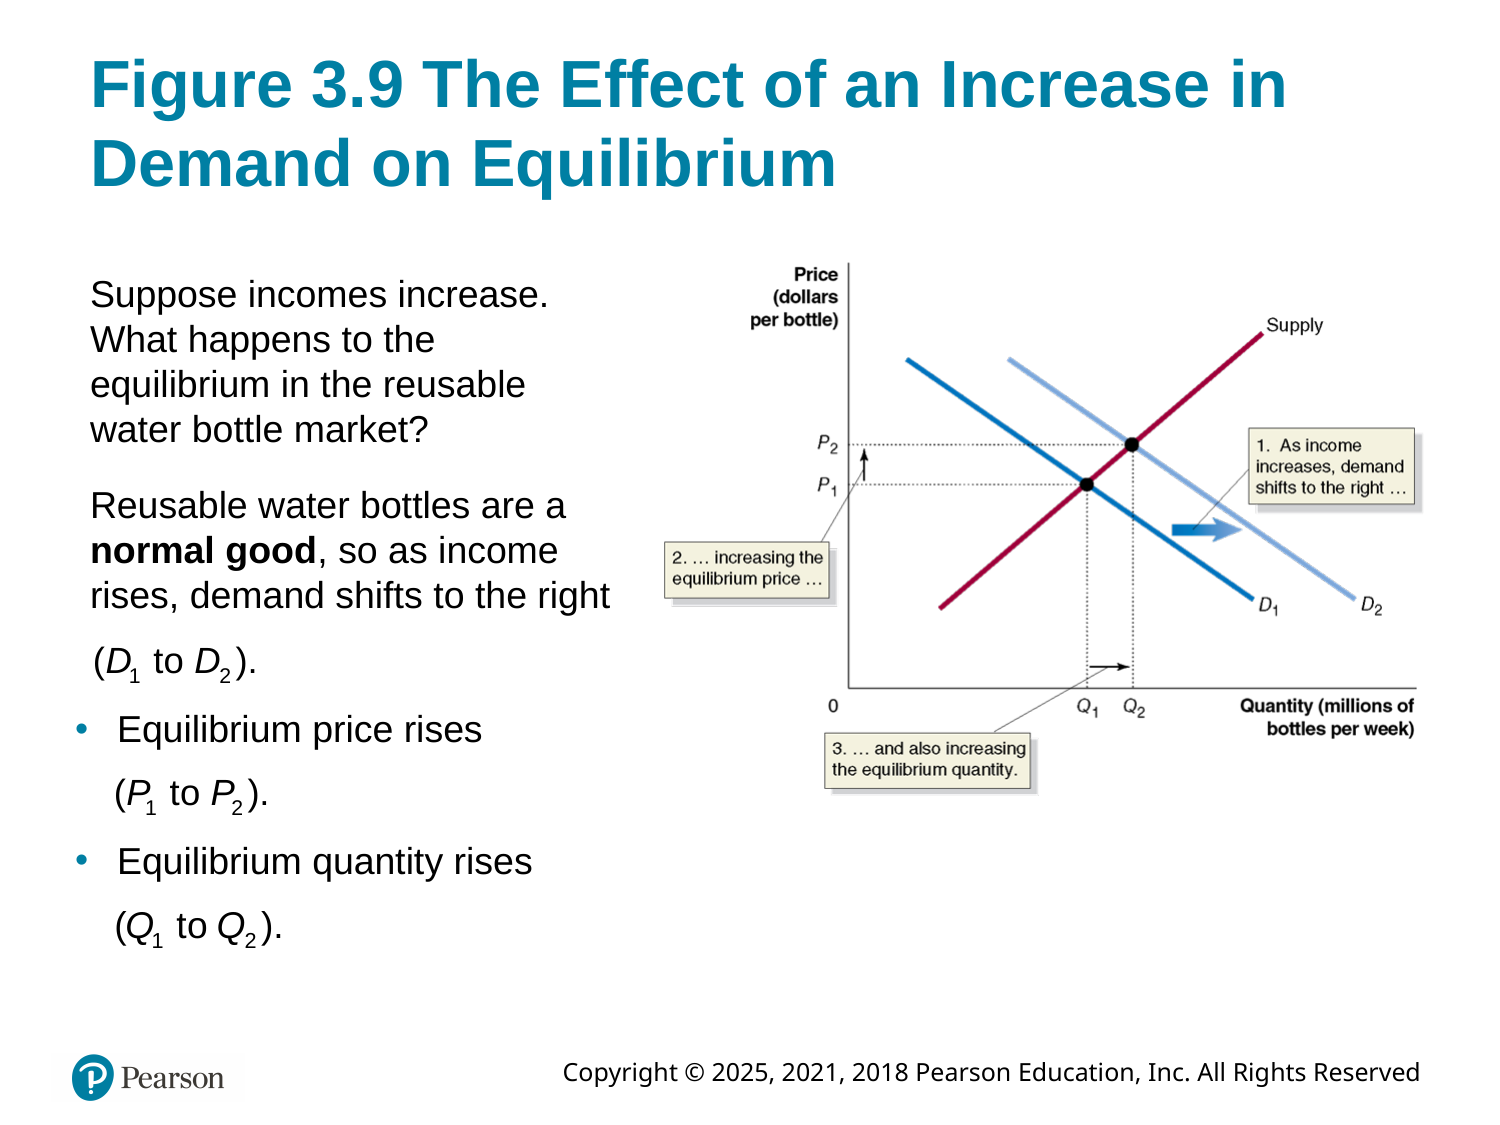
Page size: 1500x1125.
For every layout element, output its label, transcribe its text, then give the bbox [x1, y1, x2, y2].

list Equilibrium price rises [75, 705, 508, 761]
picture [656, 255, 1429, 805]
title Figure 3.9 The Effect of an Increase in Demand on Equilibrium [75, 35, 1425, 216]
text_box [109, 768, 275, 825]
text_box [110, 901, 288, 958]
picture [51, 1053, 245, 1102]
list Equilibrium quantity rises [75, 836, 555, 892]
list Suppose incomes increase. What happens to the equilibrium in the reusable water bottle market? Reusable water bottles are a normal good, so as income rises, demand shifts to the right [75, 254, 633, 629]
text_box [88, 636, 263, 693]
